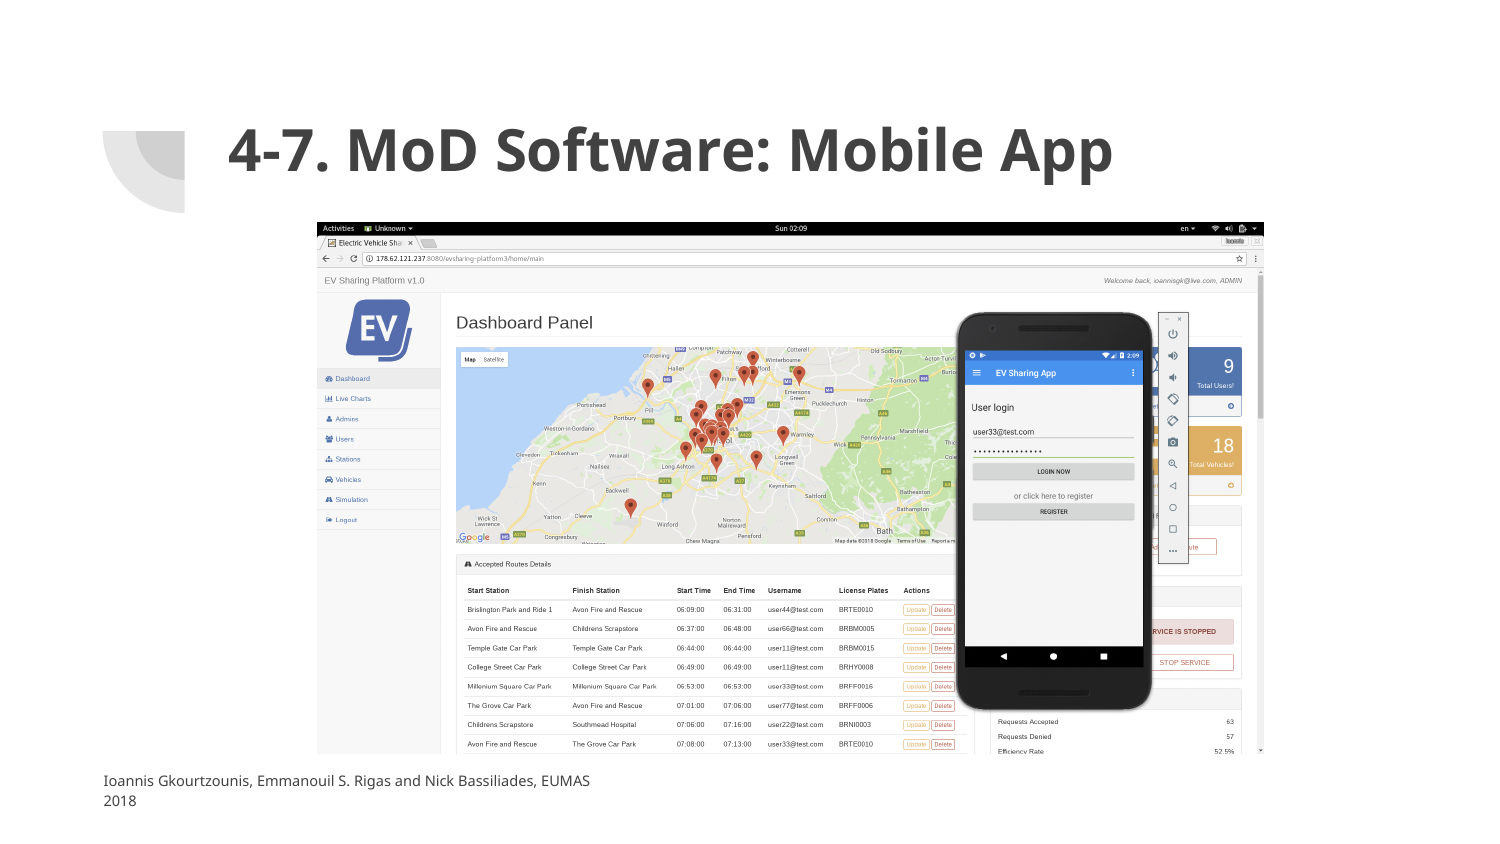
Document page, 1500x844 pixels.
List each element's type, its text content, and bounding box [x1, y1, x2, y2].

title 4-7. MoD Software: Mobile App [213, 98, 1368, 263]
picture [317, 222, 1264, 755]
list Ioannis Gkourtzounis, Emmanouil S. Rigas and Nick Bassiliades, EUMAS 2018 [88, 754, 634, 794]
